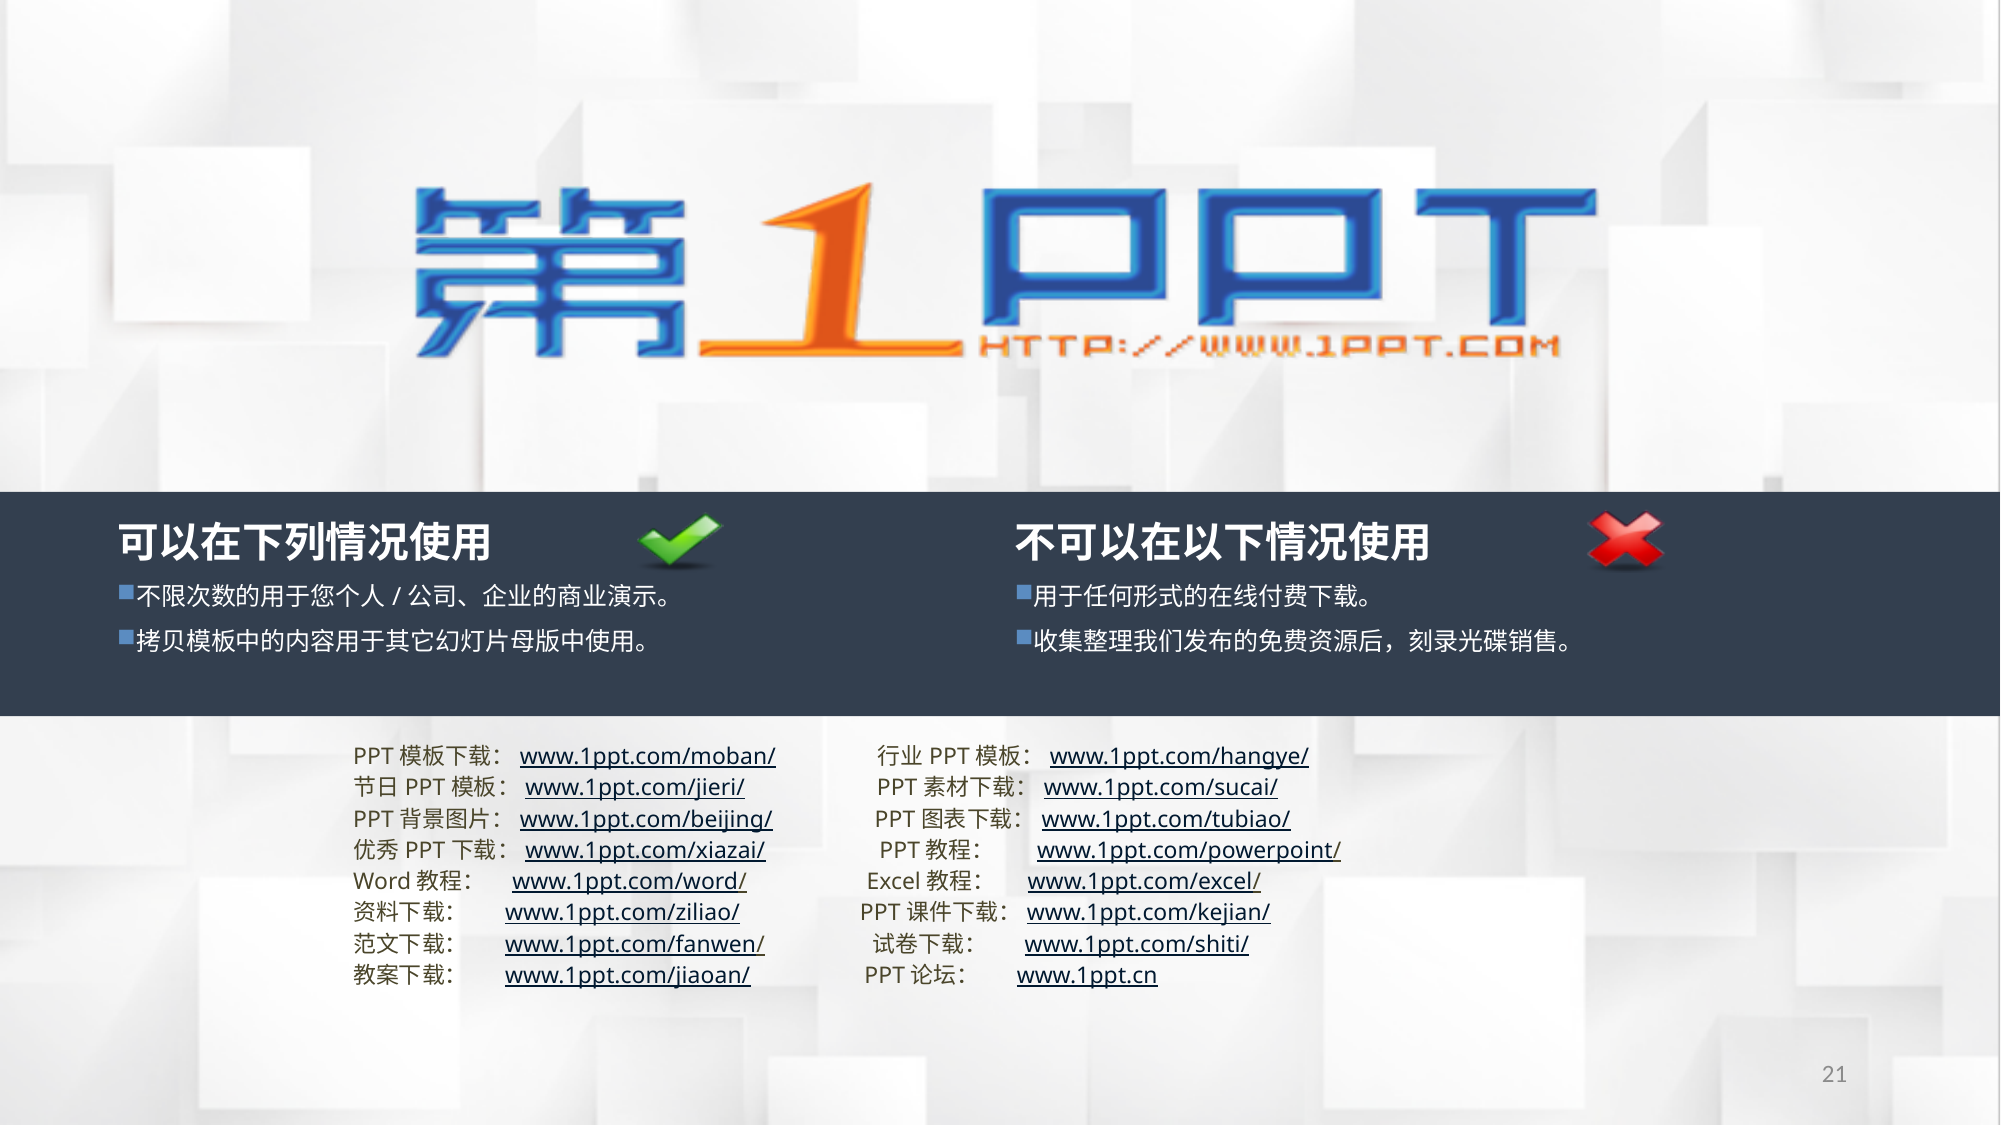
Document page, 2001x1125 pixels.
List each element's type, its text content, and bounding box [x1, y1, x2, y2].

picture [1582, 508, 1669, 573]
text_box [0, 491, 2000, 717]
picture [0, 0, 2001, 1125]
text_box PPT模板下载：www.1ppt.com/moban/ 行业PPT模板：www.1ppt.com/hangye/ 节日PPT模板：www.1ppt.com/jieri/ PPT素材下载：www.1ppt.com/sucai/ PPT背景图片：www.1ppt.com/beijing/ PPT图表下载：www.1ppt.com/tubiao/ 优秀PPT下载：www.1ppt.com/xiazai/ PPT教程： www.1ppt.com/powerpoint/ Word教程： www.1ppt.com/word/ Excel教程： www.1ppt.com/excel/ 资料下载： www.1ppt.com/ziliao/ PPT课件下载：www.1ppt.com/kejian/ 范文下载： www.1ppt.com/fanwen/ 试卷下载： www.1ppt.com/shiti/ 教案下载： www.1ppt.com/jiaoan/ PPT论坛： www.1ppt.cn [337, 762, 1751, 1006]
picture [637, 508, 724, 573]
text_box 不可以在以下情况使用 用于任何形式的在线付费下载。 收集整理我们发布的免费资源后，刻录光碟销售。 [999, 508, 1898, 762]
slide_number 21 [1412, 1042, 1863, 1103]
text_box 可以在下列情况使用 不限次数的用于您个人/公司、企业的商业演示。 拷贝模板中的内容用于其它幻灯片母版中使用。 [102, 508, 1000, 774]
